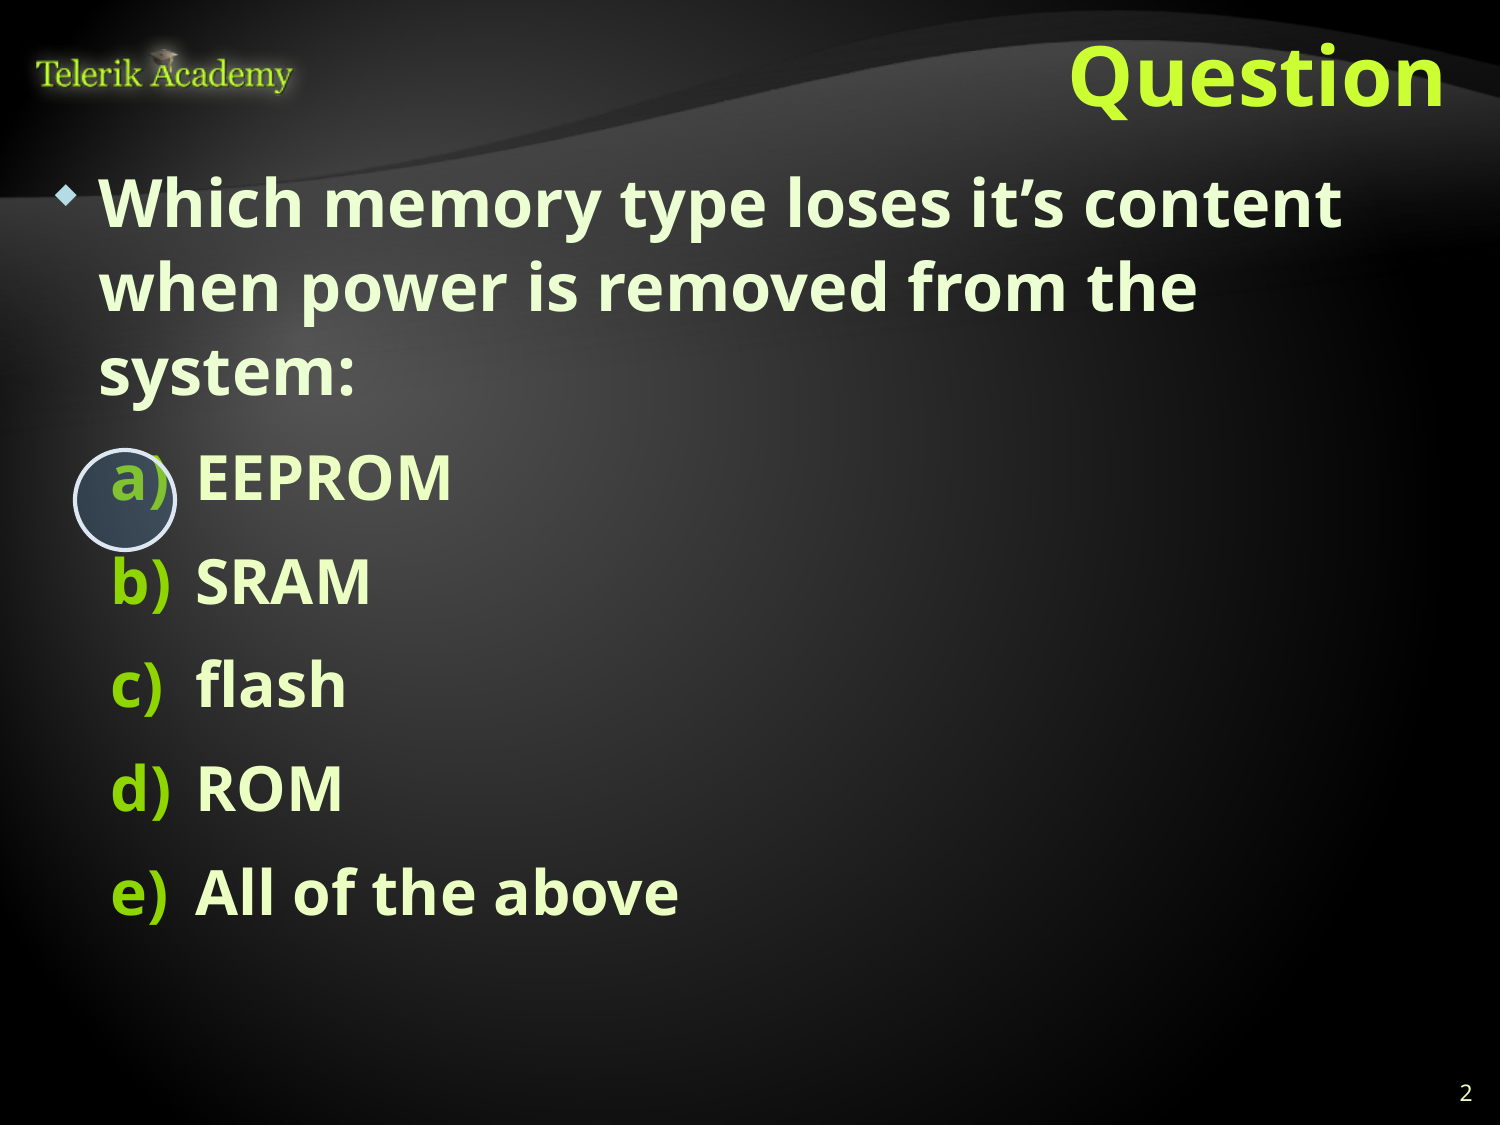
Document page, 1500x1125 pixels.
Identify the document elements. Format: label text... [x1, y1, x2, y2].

picture [0, 0, 1500, 1125]
text_box [72, 447, 178, 553]
list Which memory type loses it’s content when power is removed from the system: EEPROM SRAM flash ROM All of the above [37, 149, 1463, 1075]
title Question [300, 12, 1463, 149]
slide_number 2 [1412, 1074, 1488, 1113]
